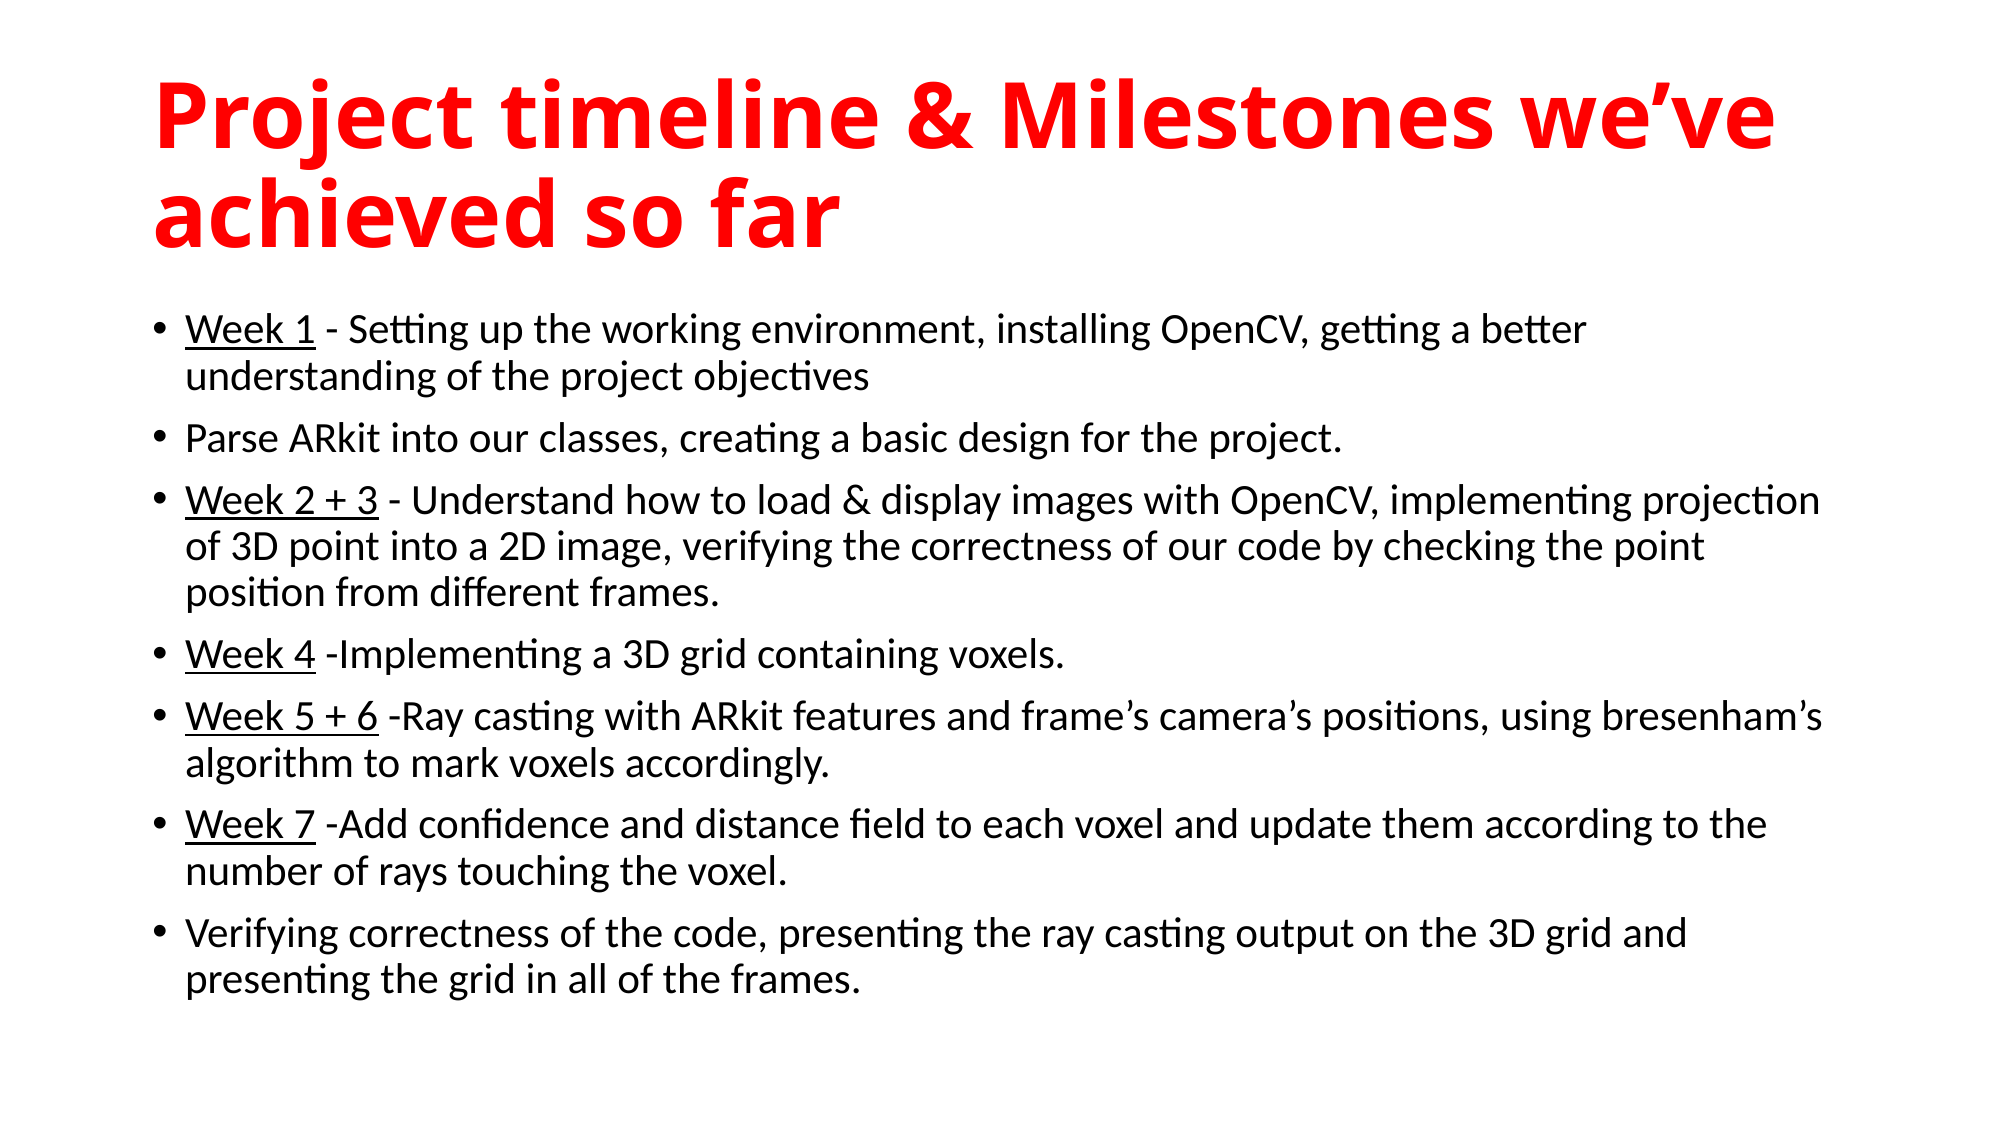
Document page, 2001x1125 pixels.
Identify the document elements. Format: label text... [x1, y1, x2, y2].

title Project timeline & Milestones we’ve achieved so far [137, 59, 1863, 278]
list Week 1 - Setting up the working environment, installing OpenCV, getting a better understanding of the project objectives Parse ARkit into our classes, creating a basic design for the project. Week 2 + 3 - Understand how to load & display images with OpenCV, implementing projection of 3D point into a 2D image, verifying the correctness of our code by checking the point position from different frames. Week 4 -Implementing a 3D grid containing voxels. Week 5 + 6 -Ray casting with ARkit features and frame’s camera’s positions, using bresenham’s algorithm to mark voxels accordingly. Week 7 -Add confidence and distance field to each voxel and update them according to the number of rays touching the voxel. Verifying correctness of the code, presenting the ray casting output on the 3D grid and presenting the grid in all of the frames. [137, 299, 1863, 1014]
